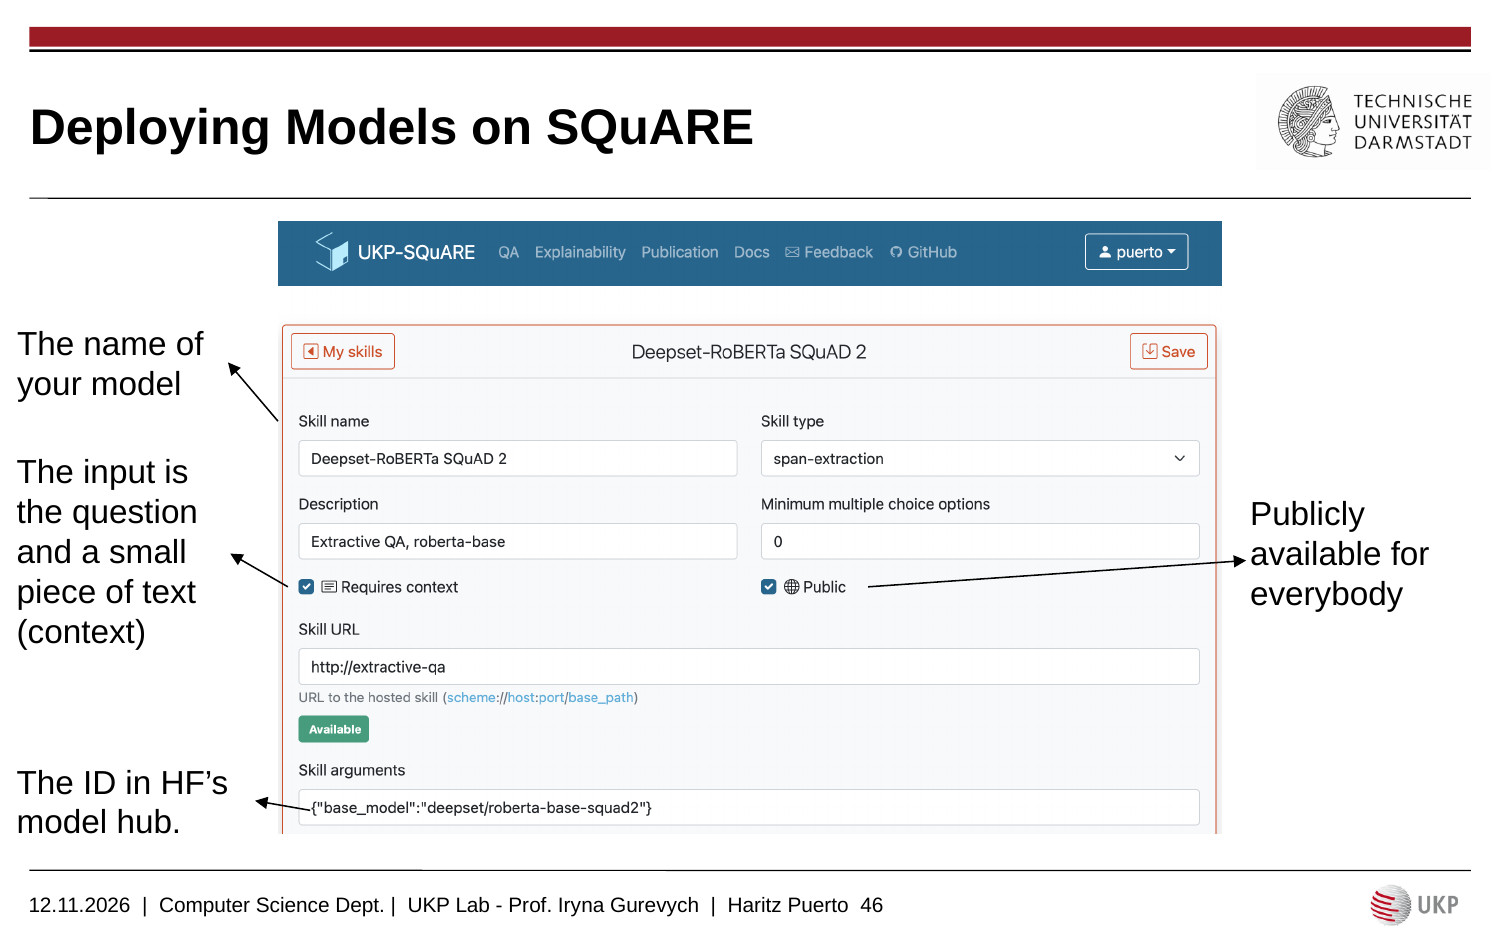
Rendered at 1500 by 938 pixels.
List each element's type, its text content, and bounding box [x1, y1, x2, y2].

text_box The ID in HF’s model hub. [1, 753, 256, 848]
text_box Publicly available for everybody [1235, 484, 1489, 620]
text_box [229, 362, 279, 422]
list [277, 221, 1223, 835]
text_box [229, 553, 289, 588]
title Deploying Models on SQuARE [29, 66, 1149, 182]
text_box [254, 801, 311, 811]
text_box The input is the question and a small piece of text (context) [1, 442, 256, 657]
picture [1256, 73, 1491, 170]
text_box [867, 560, 1247, 587]
text_box The name of your model [2, 315, 229, 410]
picture [1370, 884, 1458, 926]
